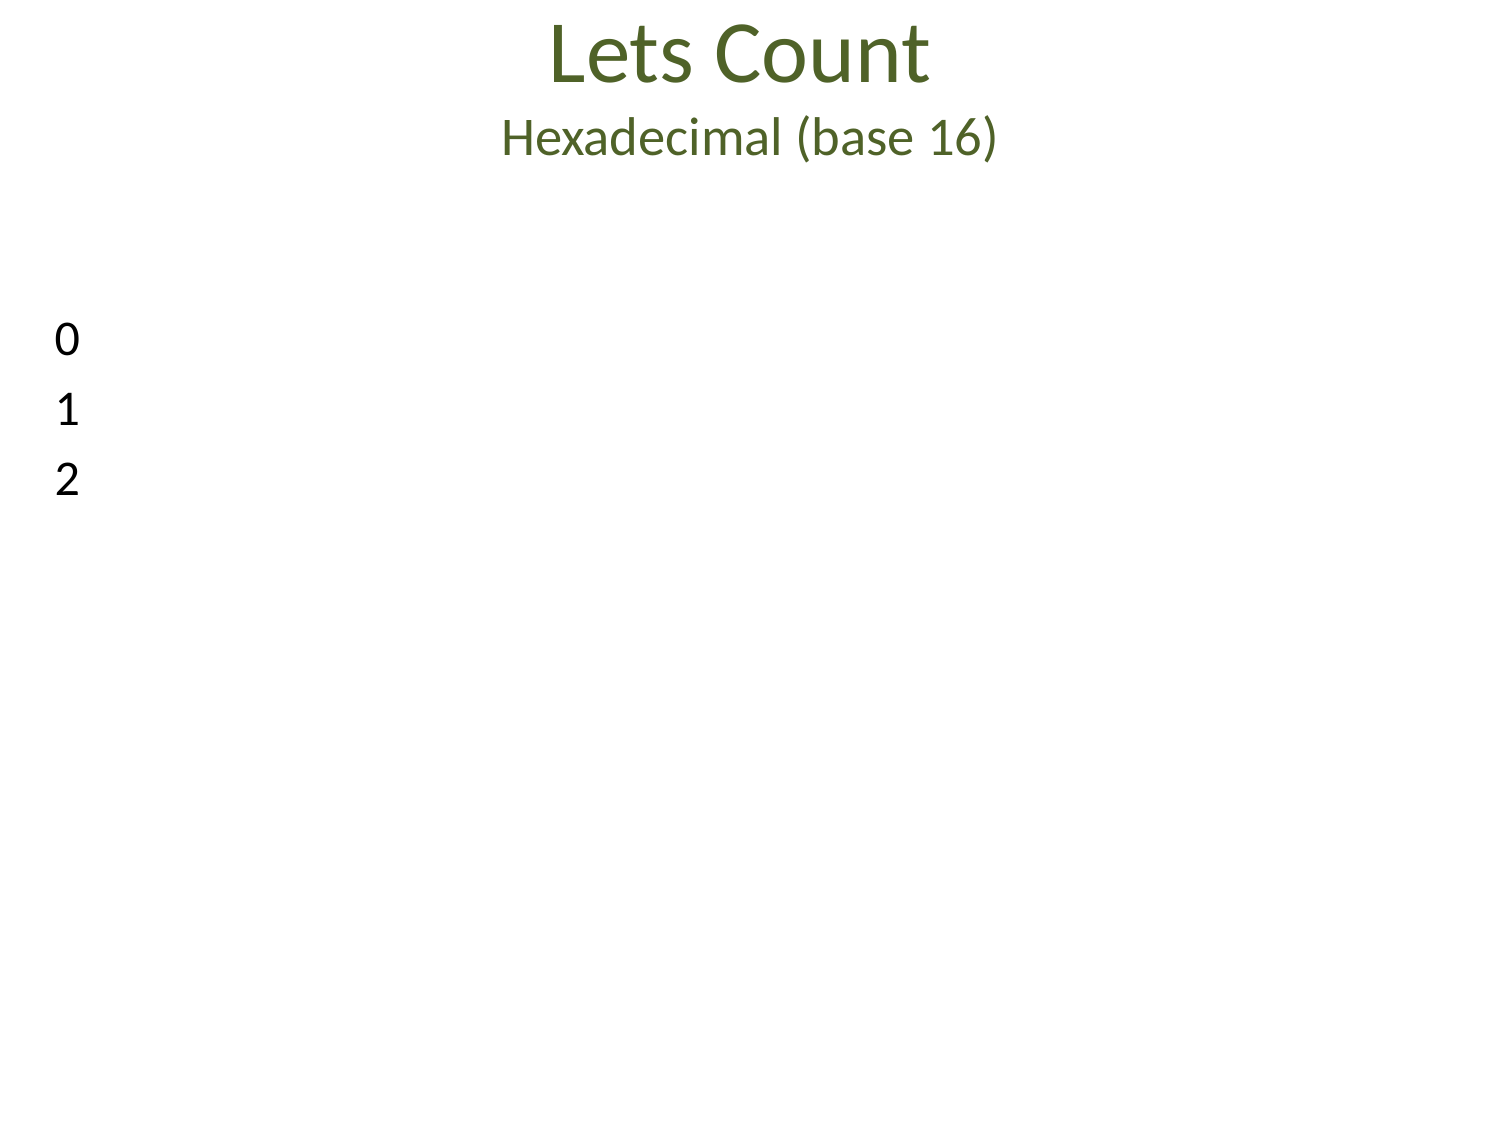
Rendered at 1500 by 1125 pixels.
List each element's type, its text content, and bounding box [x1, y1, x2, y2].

title Lets Count Hexadecimal (base 16) [75, 0, 1425, 174]
list 0 1 2 [0, 297, 325, 1125]
